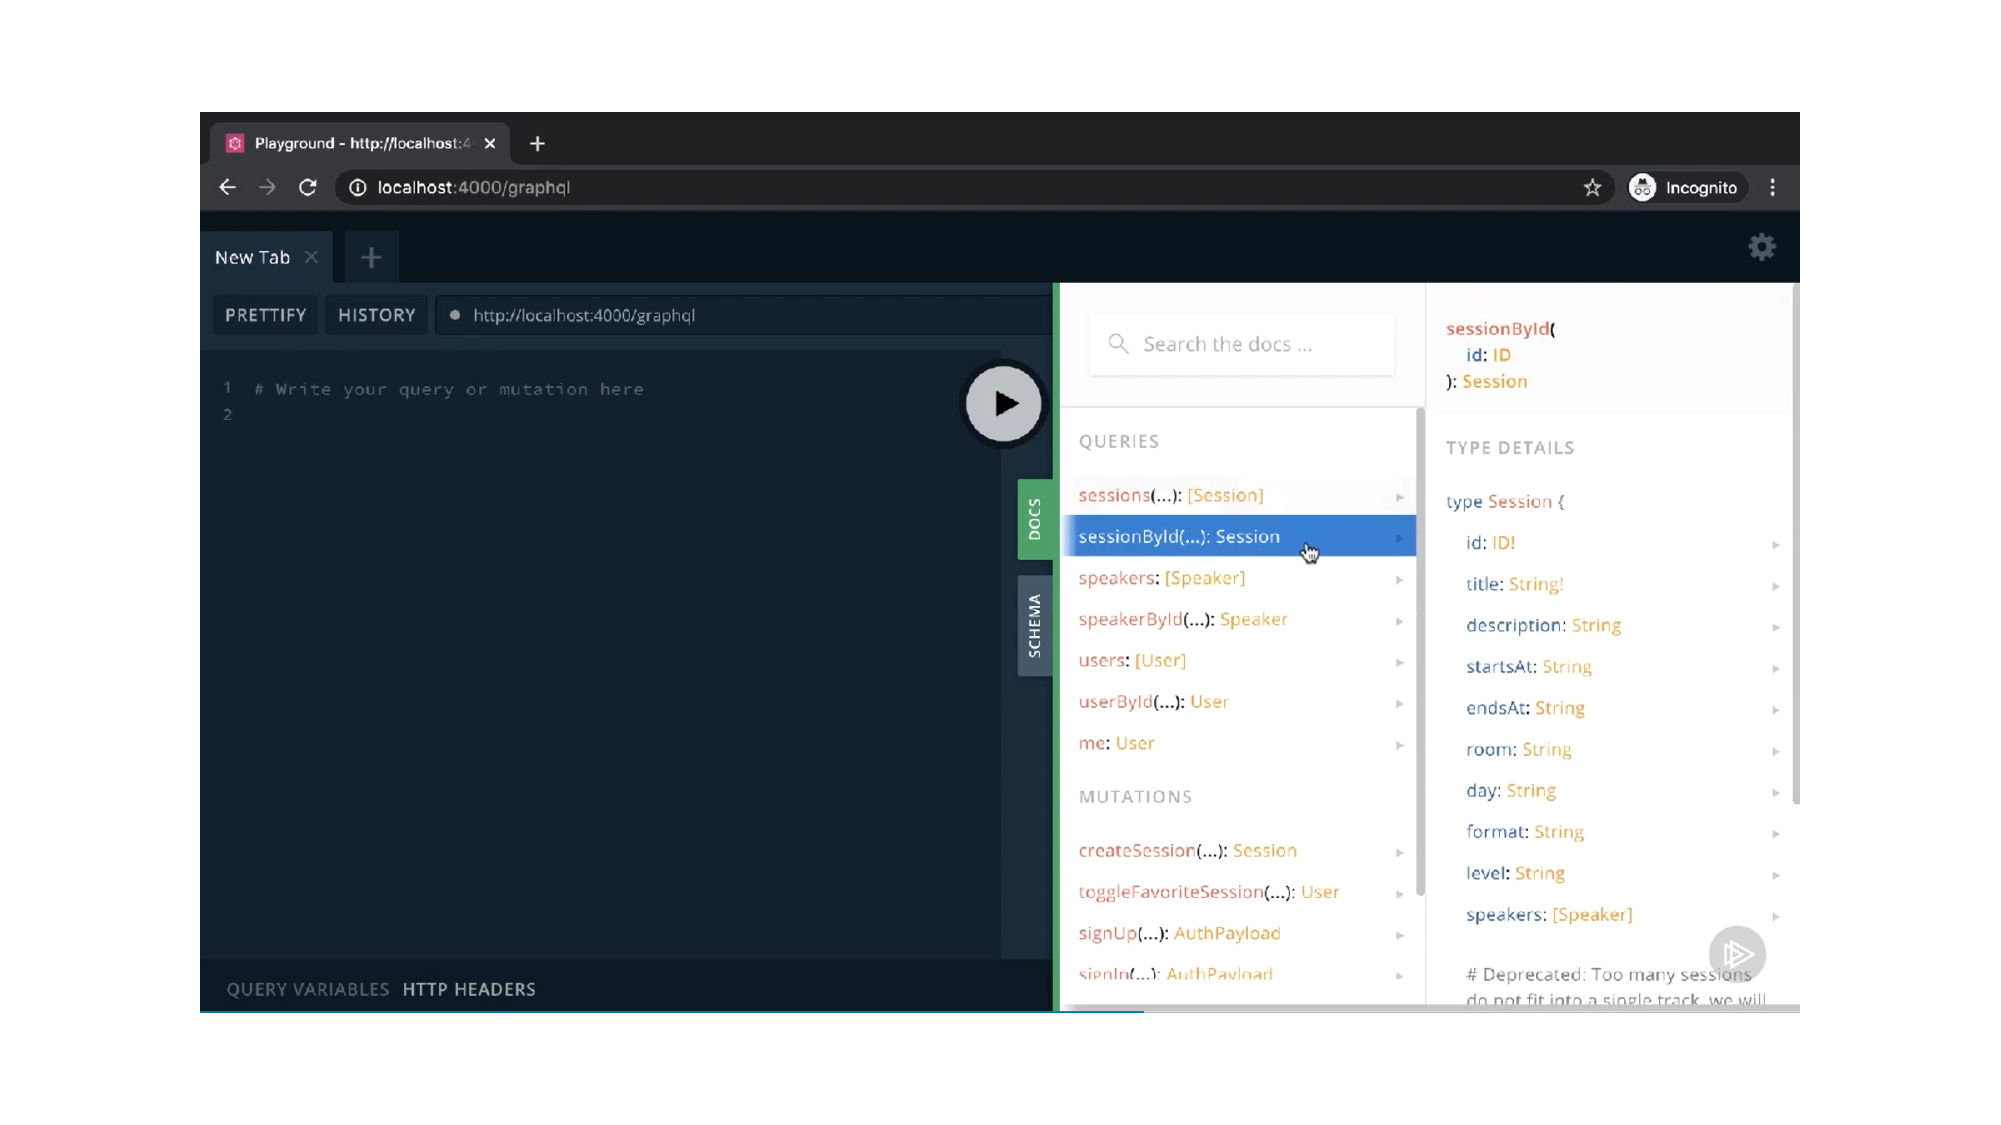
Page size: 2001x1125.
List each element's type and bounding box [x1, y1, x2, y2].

picture [199, 112, 1800, 1013]
